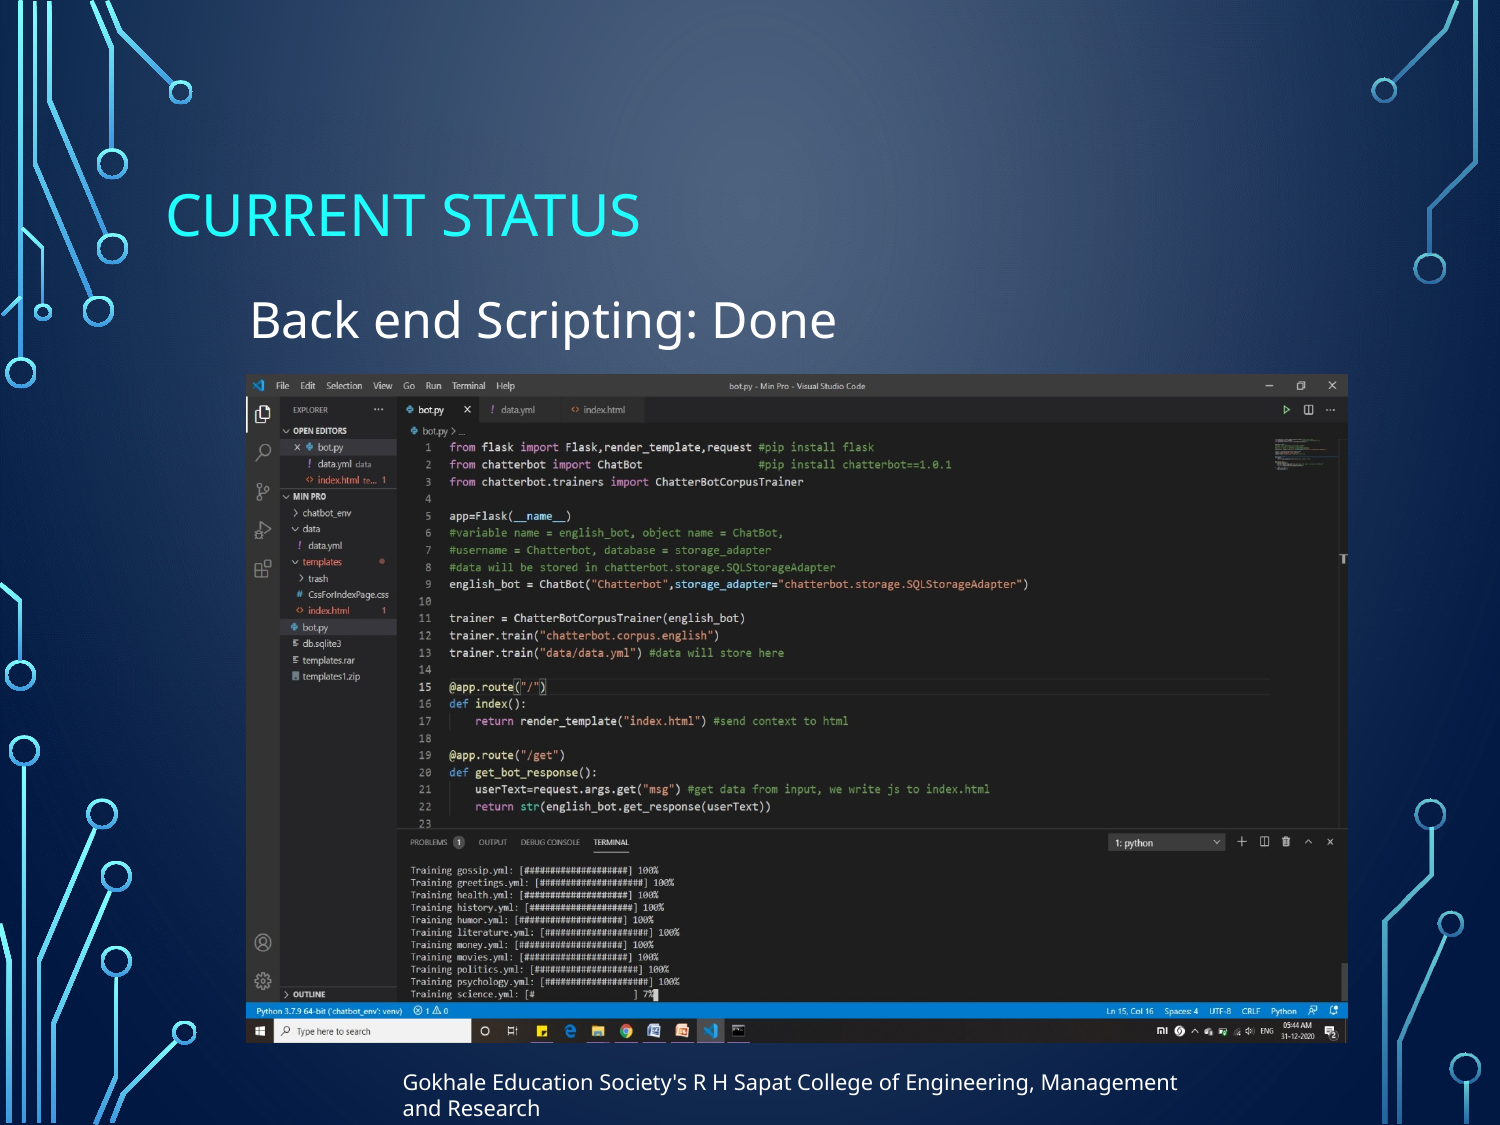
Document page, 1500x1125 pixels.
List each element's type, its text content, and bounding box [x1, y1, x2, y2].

title Current status [150, 125, 1148, 311]
list Back end Scripting: Done [234, 311, 922, 364]
picture [245, 374, 1348, 1044]
footer Gokhale Education Society's R H Sapat College of Engineering, Management and Research [387, 1065, 1210, 1125]
